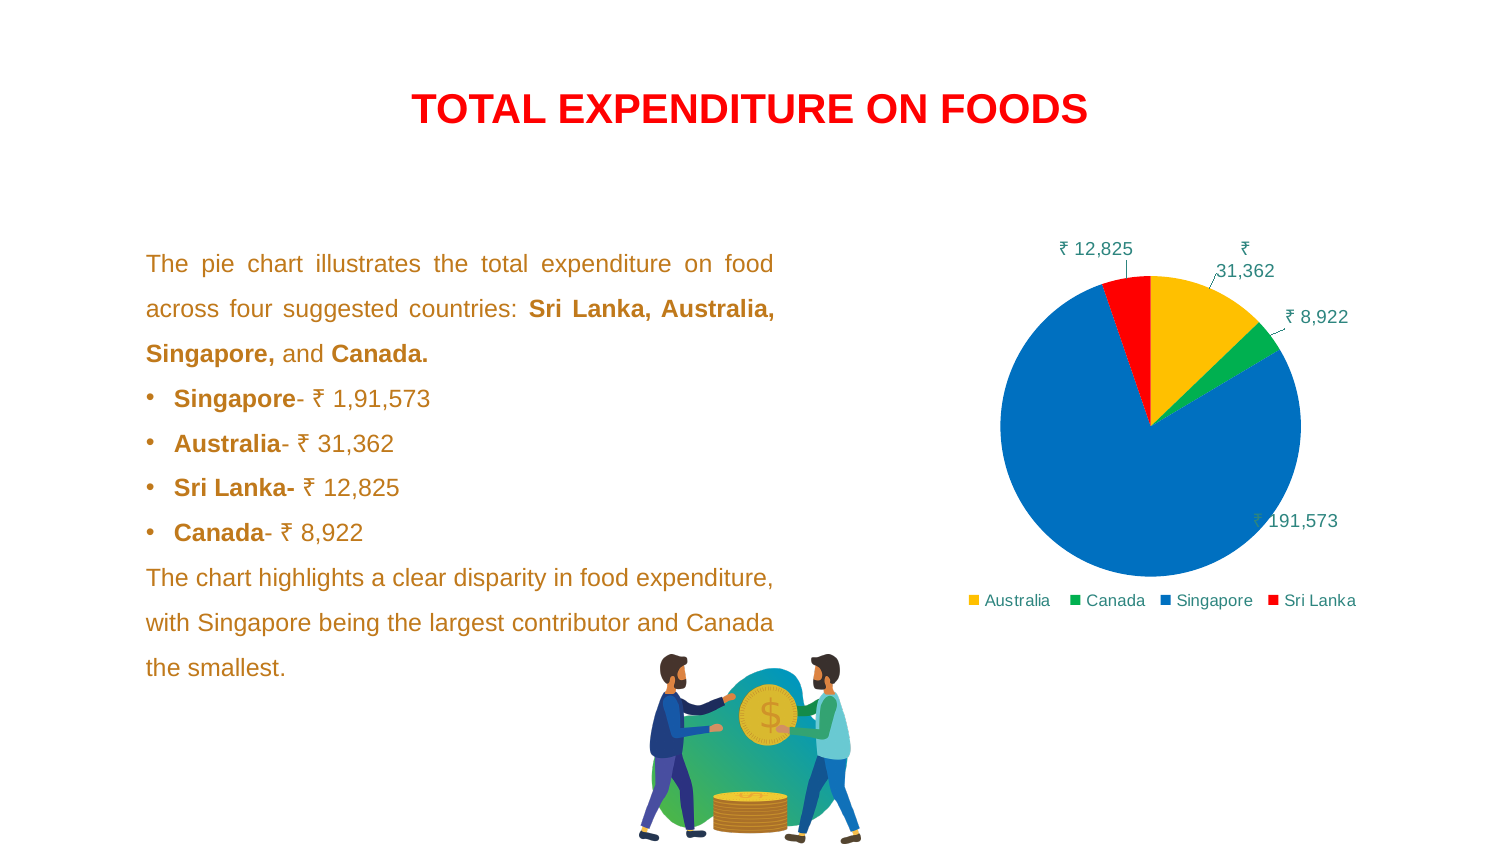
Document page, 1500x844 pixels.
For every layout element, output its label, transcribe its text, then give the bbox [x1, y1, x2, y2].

picture [639, 654, 861, 844]
chart [914, 238, 1406, 652]
title TOTAL EXPENDITURE ON FOODS [118, 72, 1382, 138]
text_box The pie chart illustrates the total expenditure on food across four suggested countries: Sri Lanka, Australia, Singapore, and Canada. Singapore- ₹ 1,91,573 Australia- ₹ 31,362 Sri Lanka- ₹ 12,825 Canada- ₹ 8,922 The chart highlights a clear disparity in food expenditure, with Singapore being the largest contributor and Canada the smallest. [130, 217, 791, 678]
